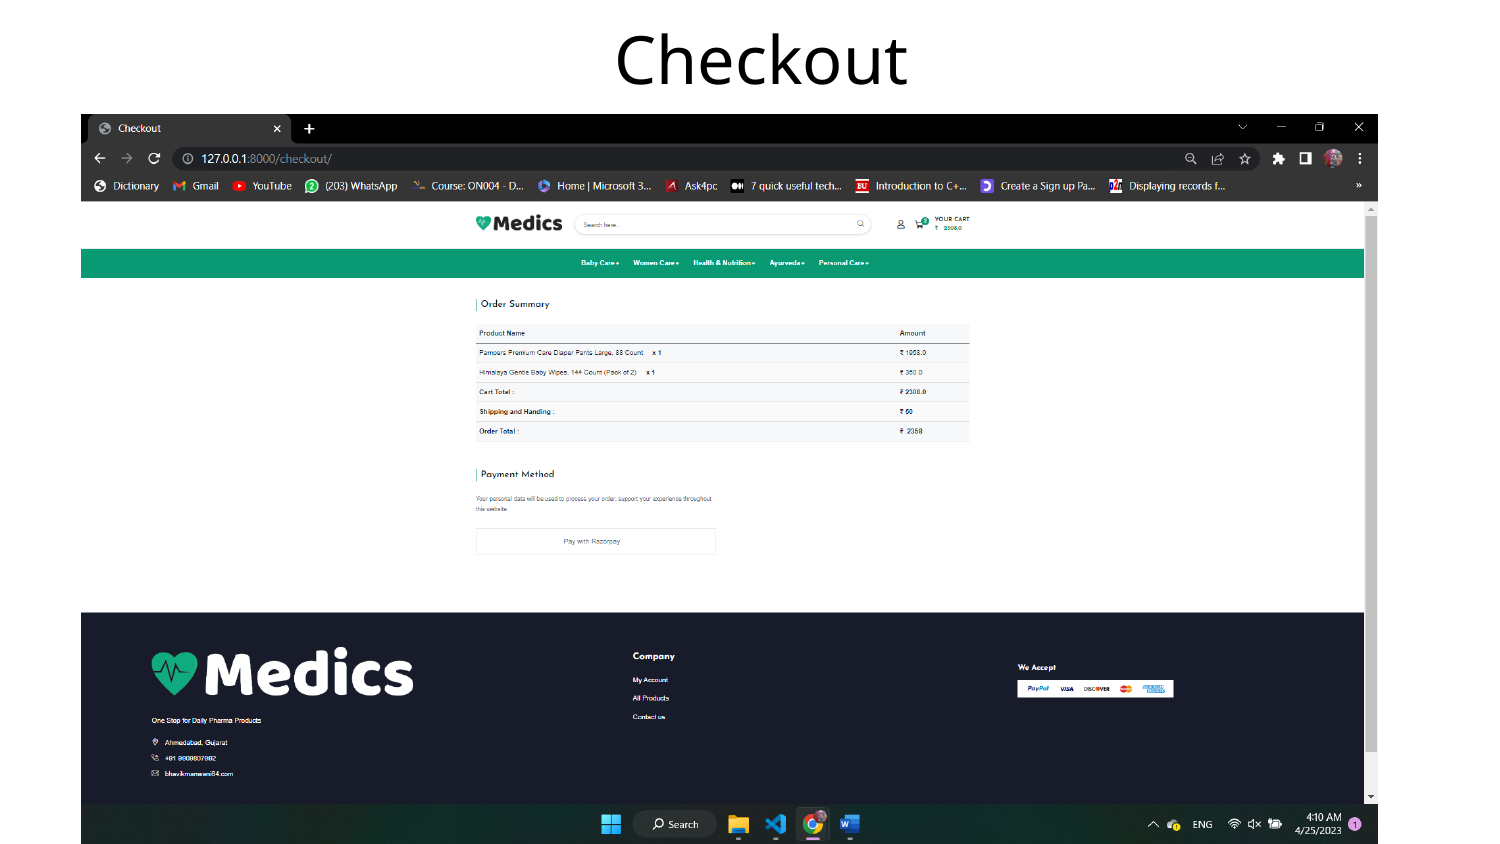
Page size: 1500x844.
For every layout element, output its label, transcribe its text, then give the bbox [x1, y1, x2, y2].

picture [81, 114, 1378, 844]
title Checkout [122, 0, 1419, 115]
